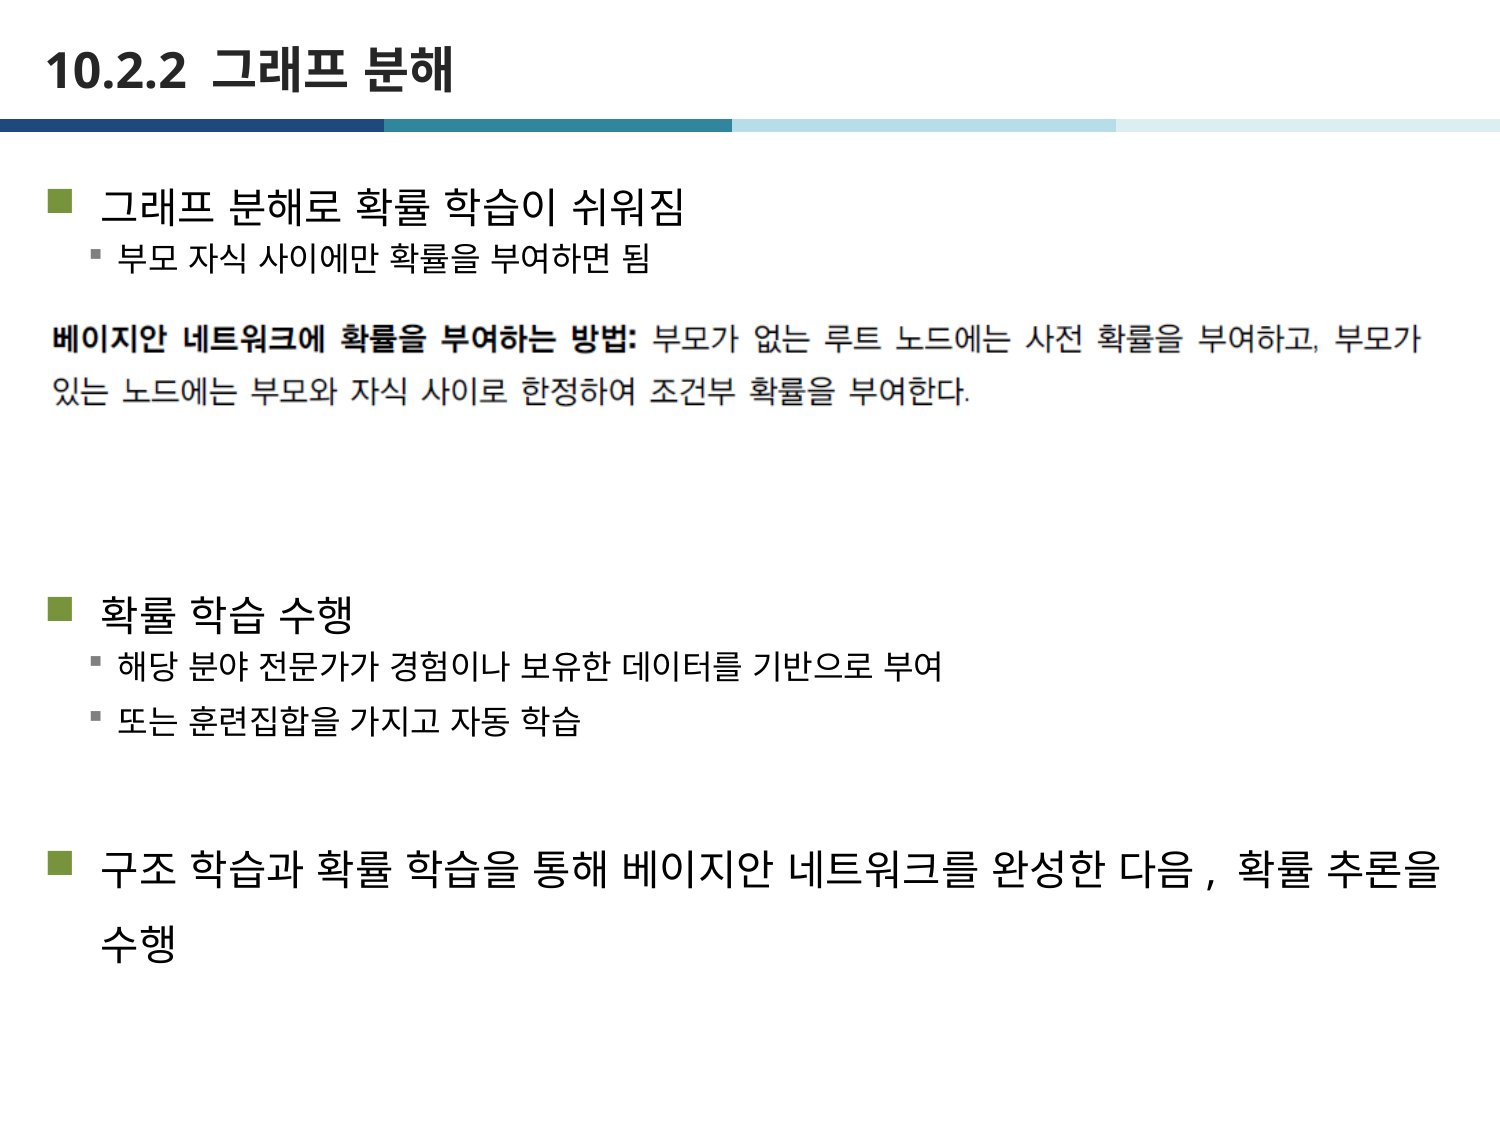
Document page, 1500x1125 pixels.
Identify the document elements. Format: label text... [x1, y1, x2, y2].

picture [41, 314, 1430, 422]
list 그래프 분해로 확률 학습이 쉬워짐 부모 자식 사이에만 확률을 부여하면 됨 확률 학습 수행 해당 분야 전문가가 경험이나 보유한 데이터를 기반으로 부여 또는 훈련집합을 가지고 자동 학습 구조 학습과 확률 학습을 통해 베이지안 네트워크를 완성한 다음, 확률 추론을 수행 [29, 148, 1471, 1083]
title 10.2.2 그래프 분해 [29, 23, 1448, 114]
